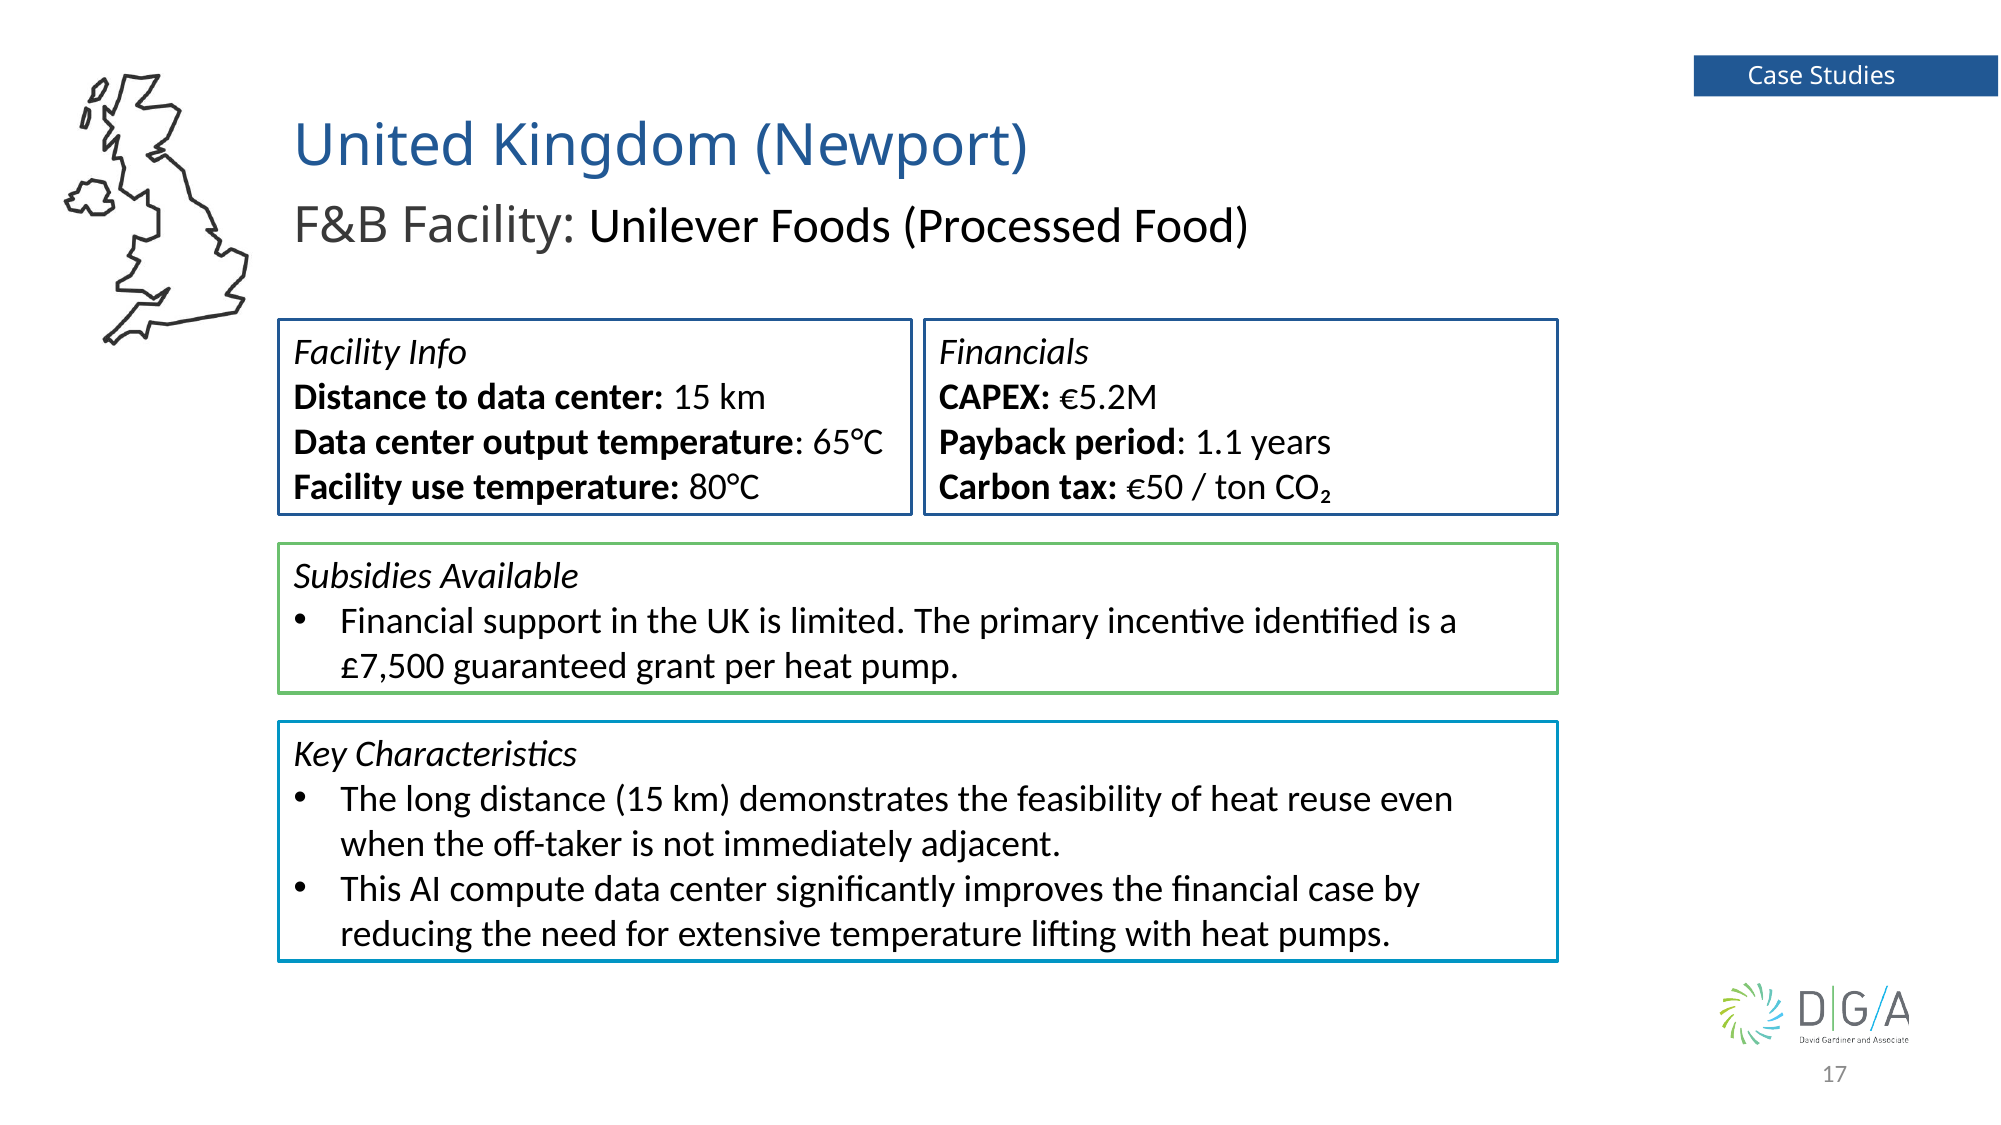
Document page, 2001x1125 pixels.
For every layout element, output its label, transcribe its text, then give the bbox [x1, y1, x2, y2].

text_box Key Characteristics The long distance (15 km) demonstrates the feasibility of heat reuse even when the off-taker is not immediately adjacent. This AI compute data center significantly improves the financial case by reducing the need for extensive temperature lifting with heat pumps. [278, 721, 1558, 961]
picture [1719, 981, 1913, 1045]
text_box Subsidies Available Financial support in the UK is limited. The primary incentive identified is a £7,500 guaranteed grant per heat pump. [278, 543, 1558, 693]
slide_number 17 [1412, 1042, 1863, 1103]
subtitle United Kingdom (Newport) F&B Facility: Unilever Foods (Processed Food) [278, 107, 2000, 278]
text_box Financials CAPEX: €5.2M Payback period: 1.1 years Carbon tax: €50 / ton CO₂ [924, 319, 1558, 515]
picture [44, 63, 260, 363]
text_box Facility Info Distance to data center: 15 km Data center output temperature: 65°C Facility use temperature: 80°C [278, 319, 912, 515]
text_box [61, 60, 1913, 1062]
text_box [1693, 55, 1999, 97]
